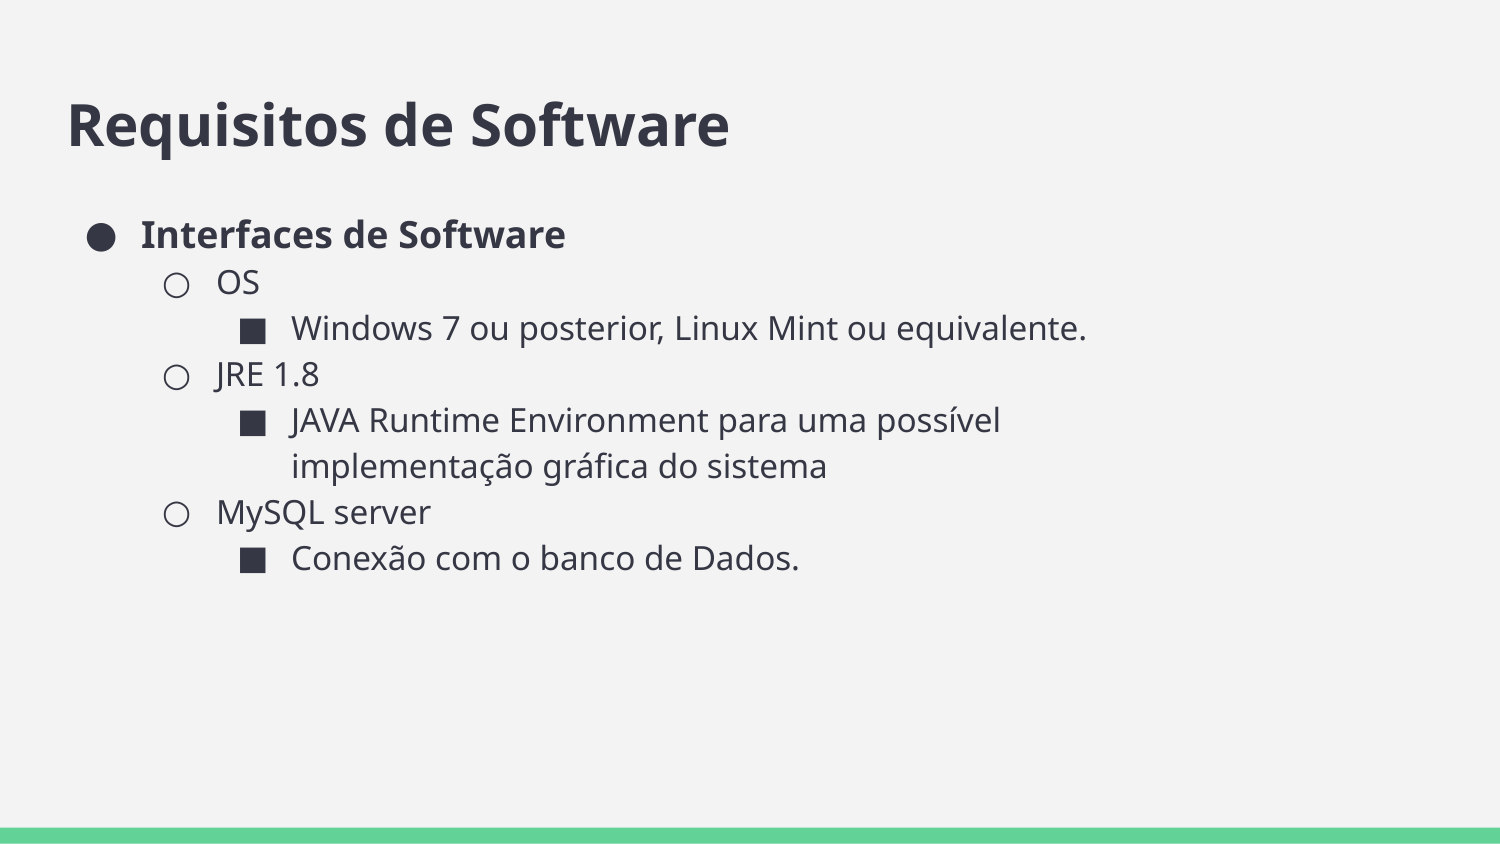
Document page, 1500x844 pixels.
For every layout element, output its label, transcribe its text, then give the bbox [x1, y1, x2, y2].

title Requisitos de Software [51, 72, 1449, 167]
list Interfaces de Software OS Windows 7 ou posterior, Linux Mint ou equivalente. JRE 1.8 JAVA Runtime Environment para uma possível implementação gráfica do sistema MySQL server Conexão com o banco de Dados. [51, 189, 1449, 750]
